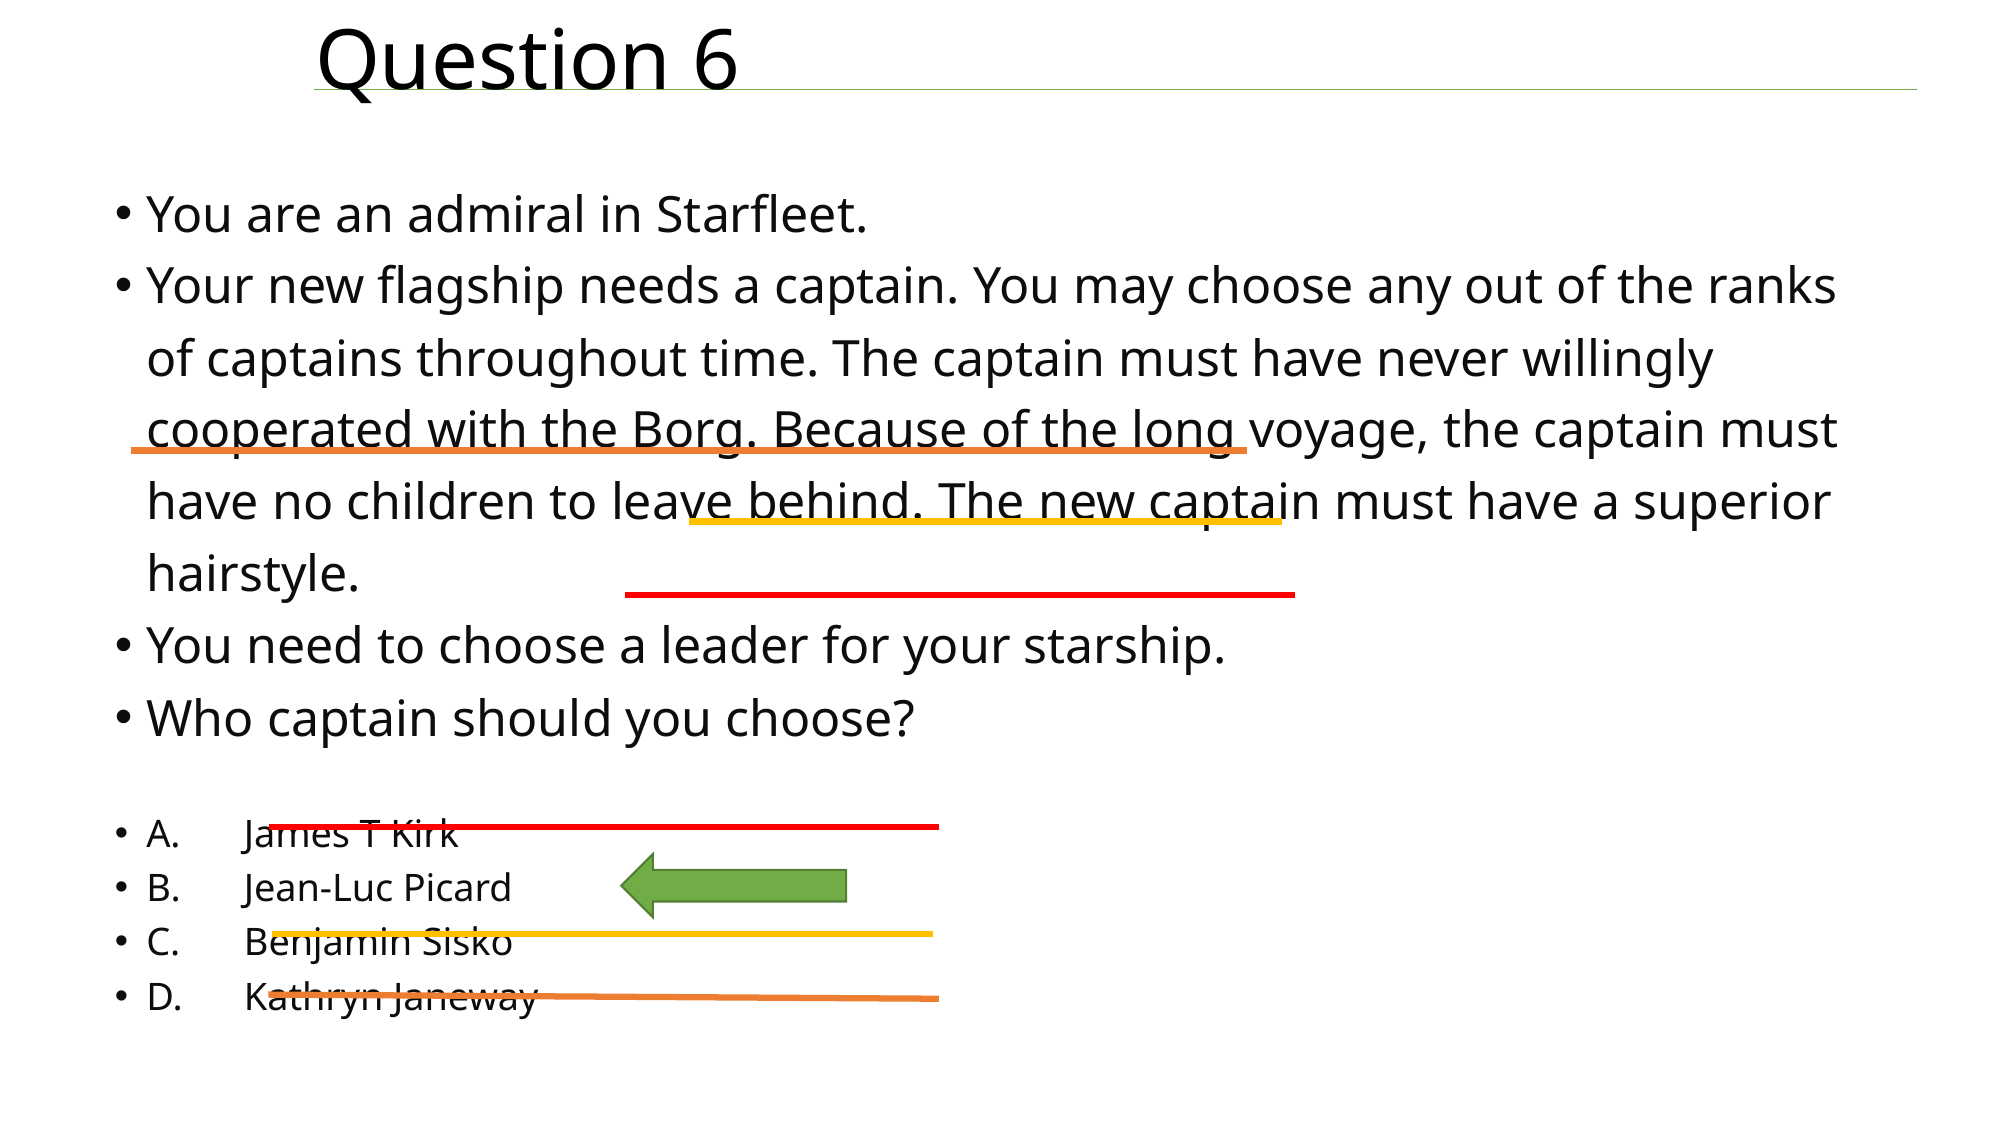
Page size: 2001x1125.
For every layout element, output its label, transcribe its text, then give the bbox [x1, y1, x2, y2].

title Question 6 [300, 0, 1917, 125]
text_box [268, 994, 939, 999]
list You are an admiral in Starfleet. Your new flagship needs a captain. You may choose any out of the ranks of captains throughout time. The captain must have never willingly cooperated with the Borg. Because of the long voyage, the captain must have no children to leave behind. The new captain must have a superior hairstyle. You need to choose a leader for your starship. Who captain should you choose? A. James T Kirk B. Jean-Luc Picard C. Benjamin Sisko D. Kathryn Janeway [99, 162, 1900, 1033]
text_box [619, 851, 848, 920]
